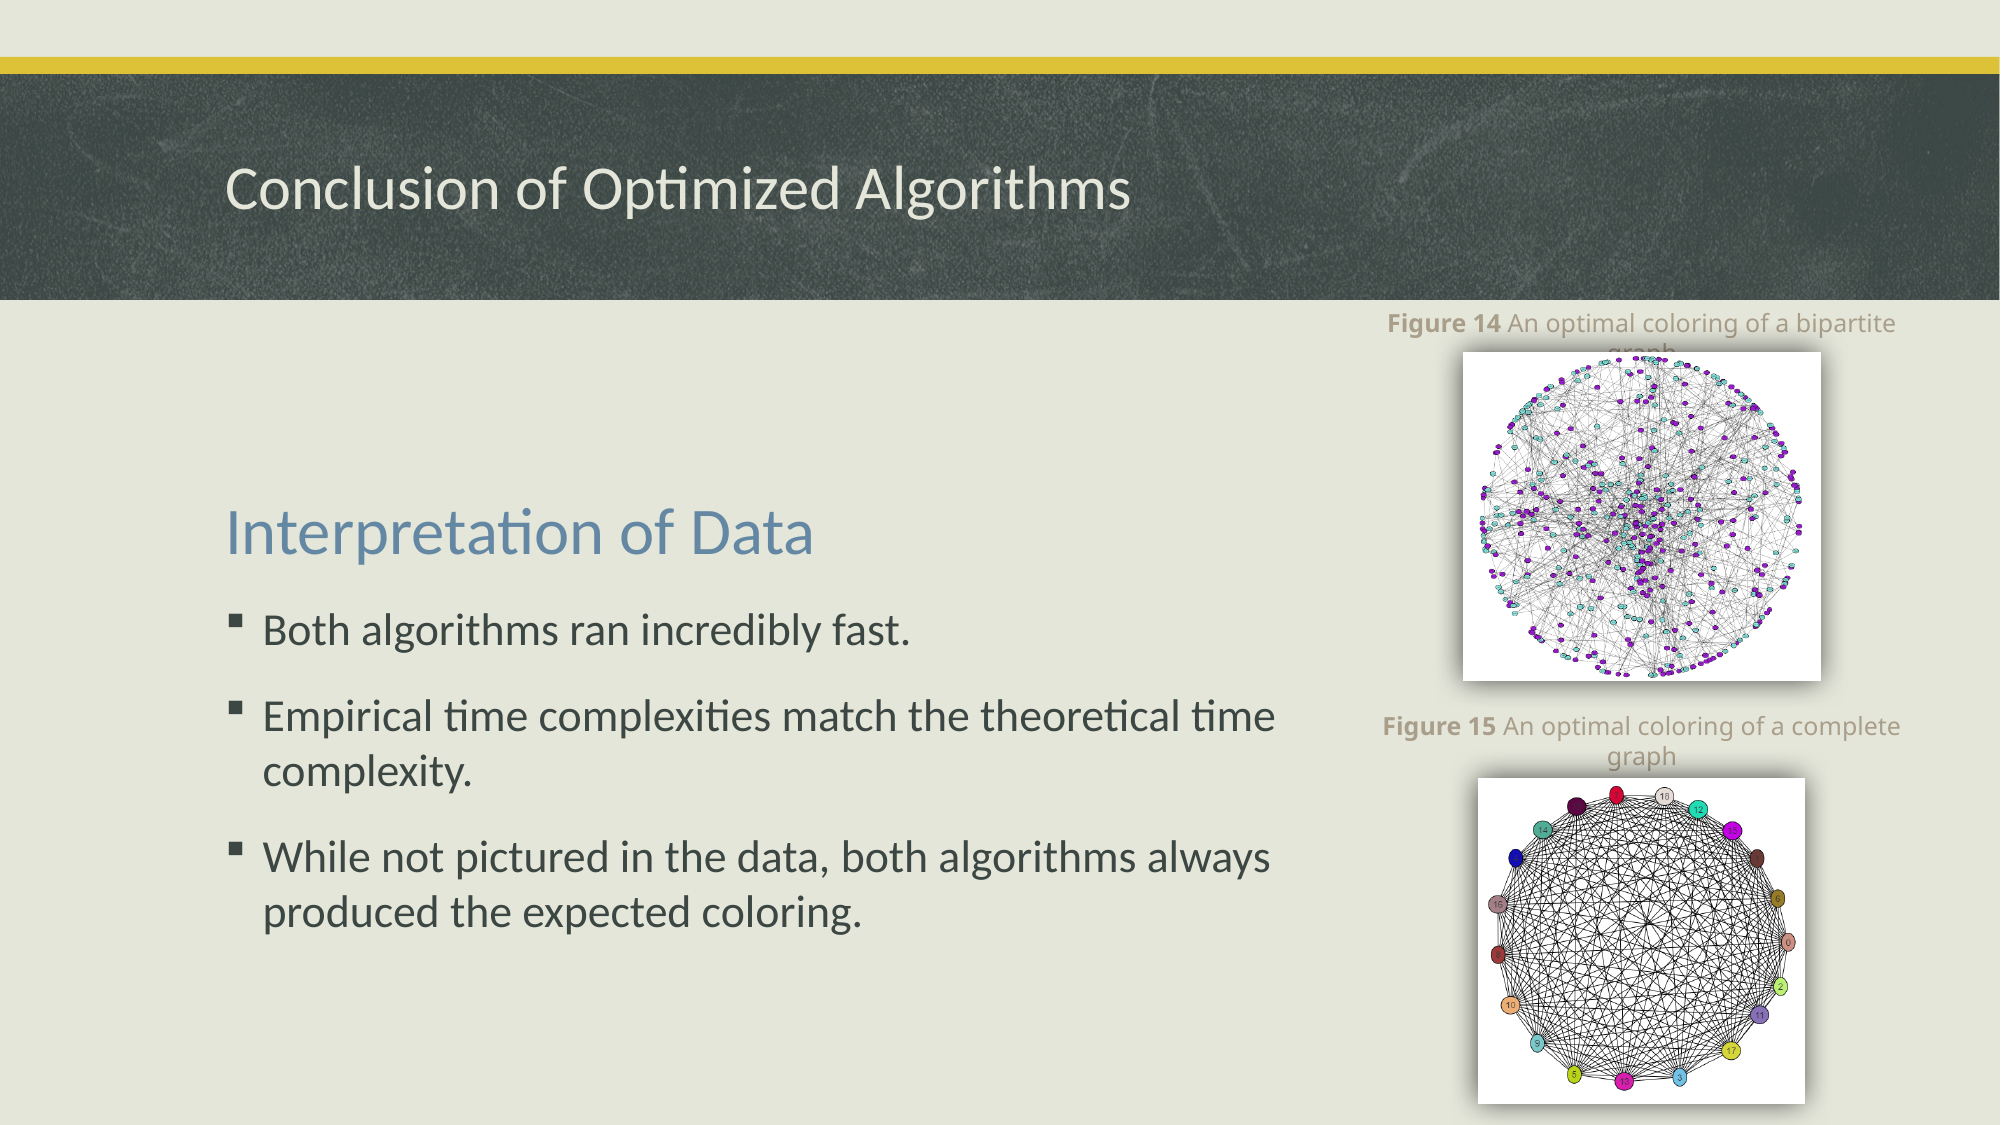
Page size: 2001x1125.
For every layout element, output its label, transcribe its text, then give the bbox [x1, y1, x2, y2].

picture [0, 74, 2000, 300]
picture [1463, 352, 1821, 681]
text_box Figure 15 An optimal coloring of a complete graph [1351, 702, 1933, 778]
title Conclusion of Optimized Algorithms [210, 76, 1790, 300]
text_box Figure 14 An optimal coloring of a bipartite graph [1351, 299, 1933, 375]
picture [1478, 778, 1805, 1104]
list Interpretation of Data Both algorithms ran incredibly fast. Empirical time complexities match the theoretical time complexity. While not pictured in the data, both algorithms always produced the expected coloring. [210, 299, 1313, 1125]
